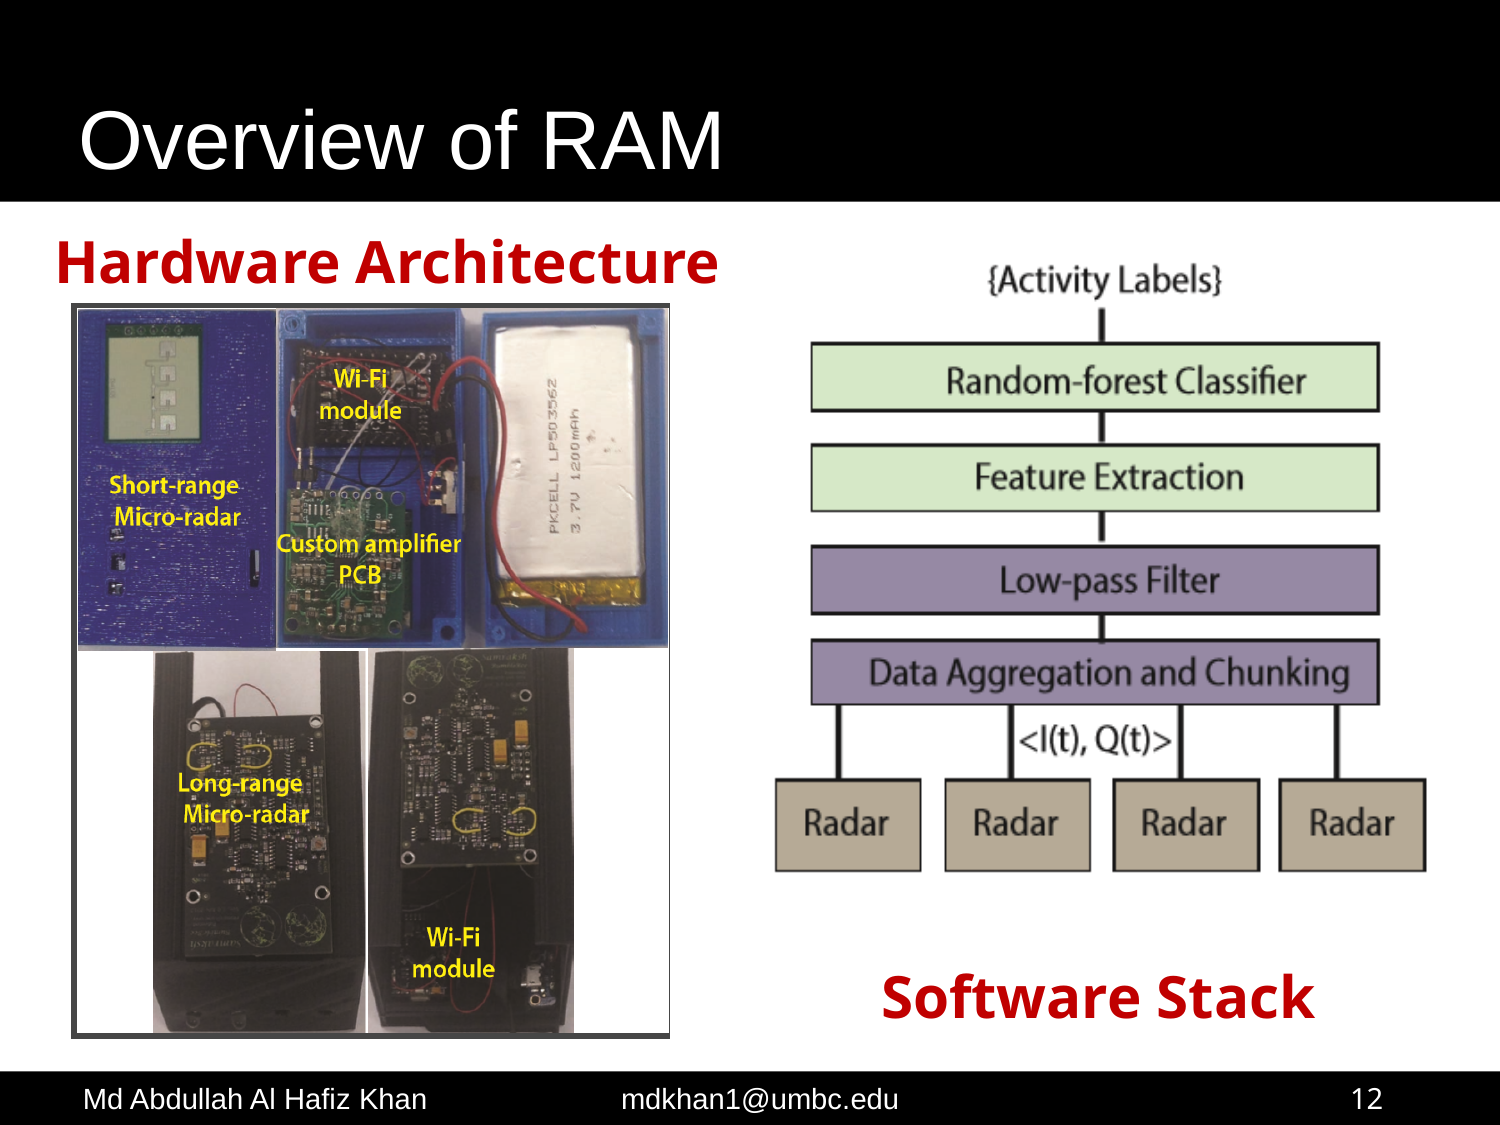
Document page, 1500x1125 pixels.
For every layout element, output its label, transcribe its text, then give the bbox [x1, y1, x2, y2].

picture [71, 302, 671, 1039]
picture [763, 235, 1434, 971]
title Overview of RAM [62, 68, 1436, 194]
text_box Software Stack [866, 979, 1331, 1038]
text_box Hardware Architecture [39, 217, 736, 303]
slide_number 12 [1294, 1073, 1439, 1118]
